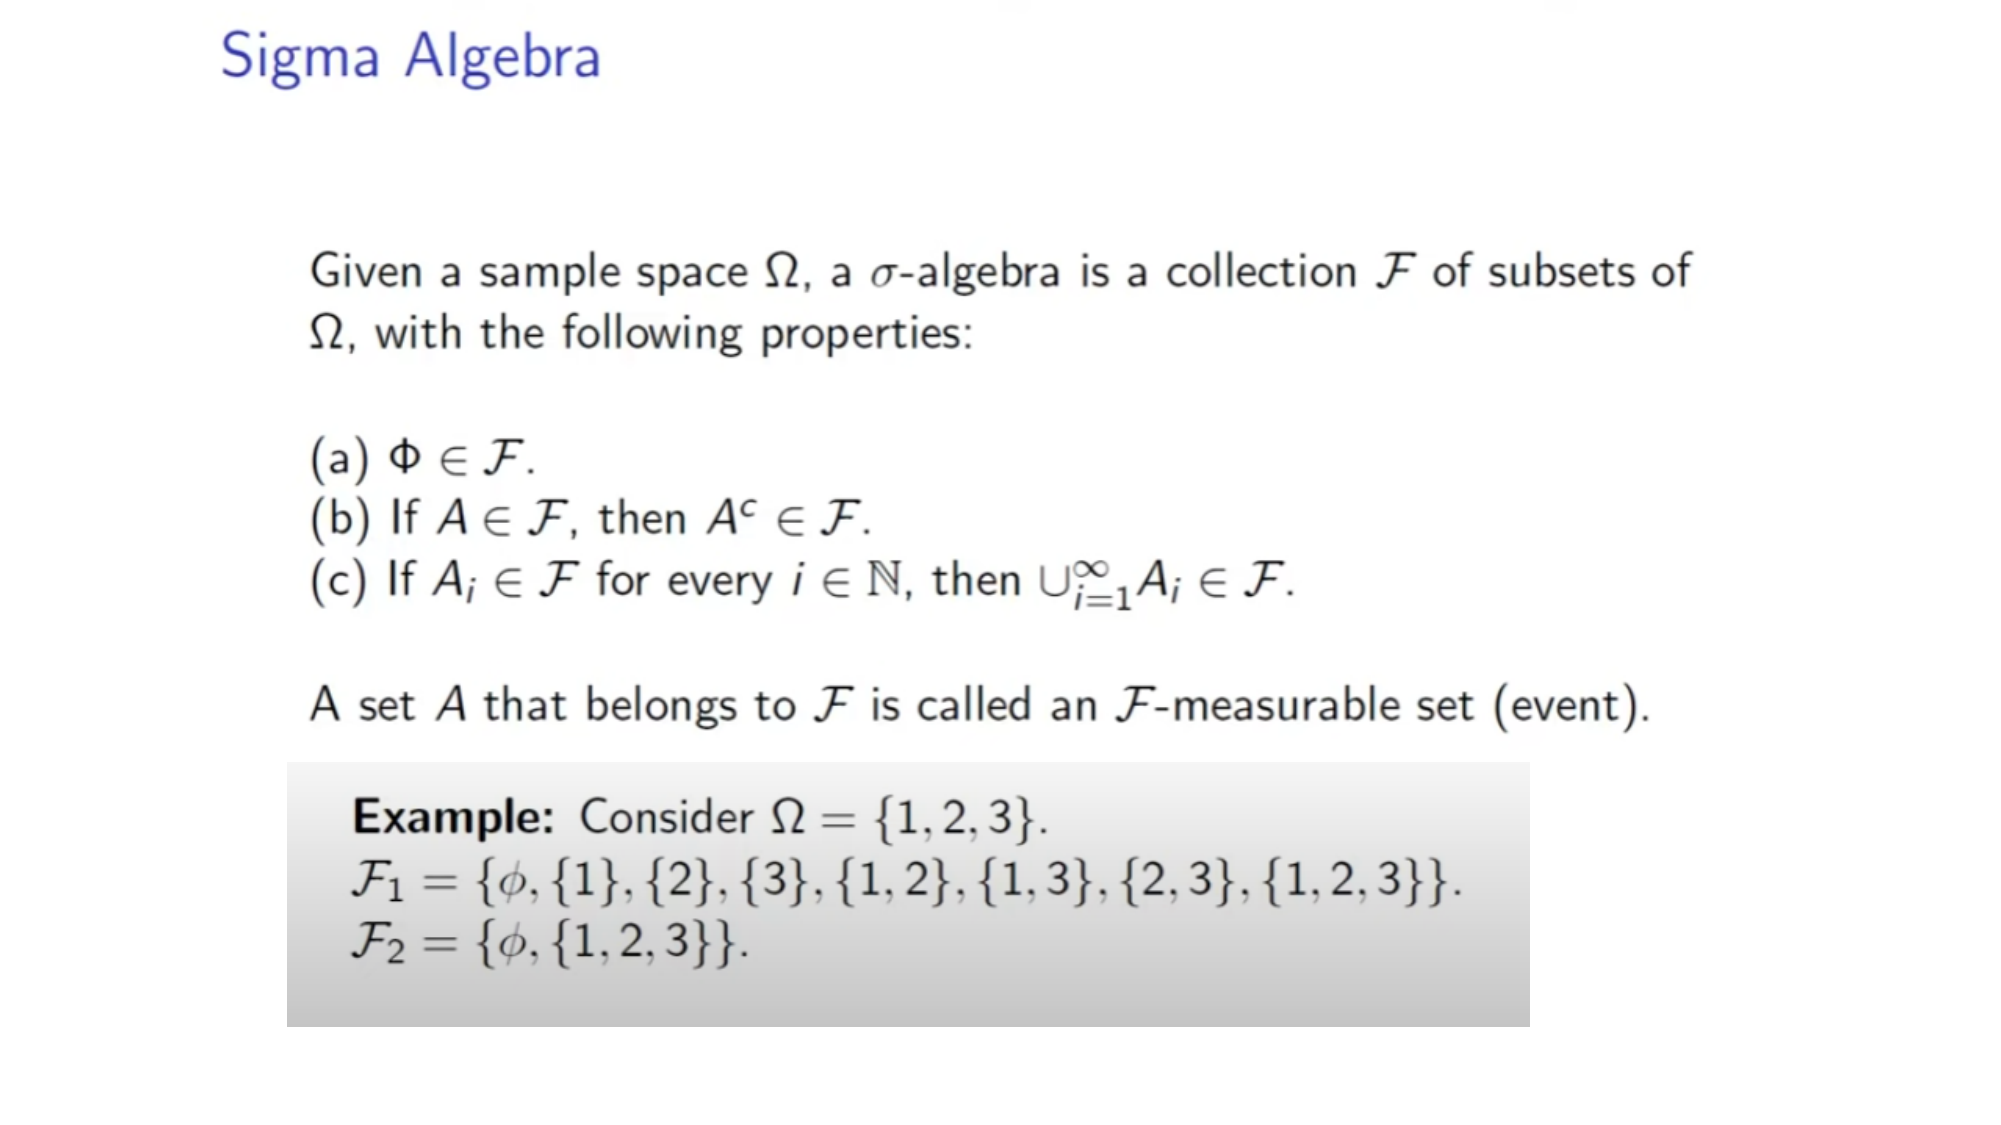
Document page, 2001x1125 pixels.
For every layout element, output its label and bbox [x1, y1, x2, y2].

list [198, 0, 1802, 914]
picture [286, 762, 1530, 1027]
